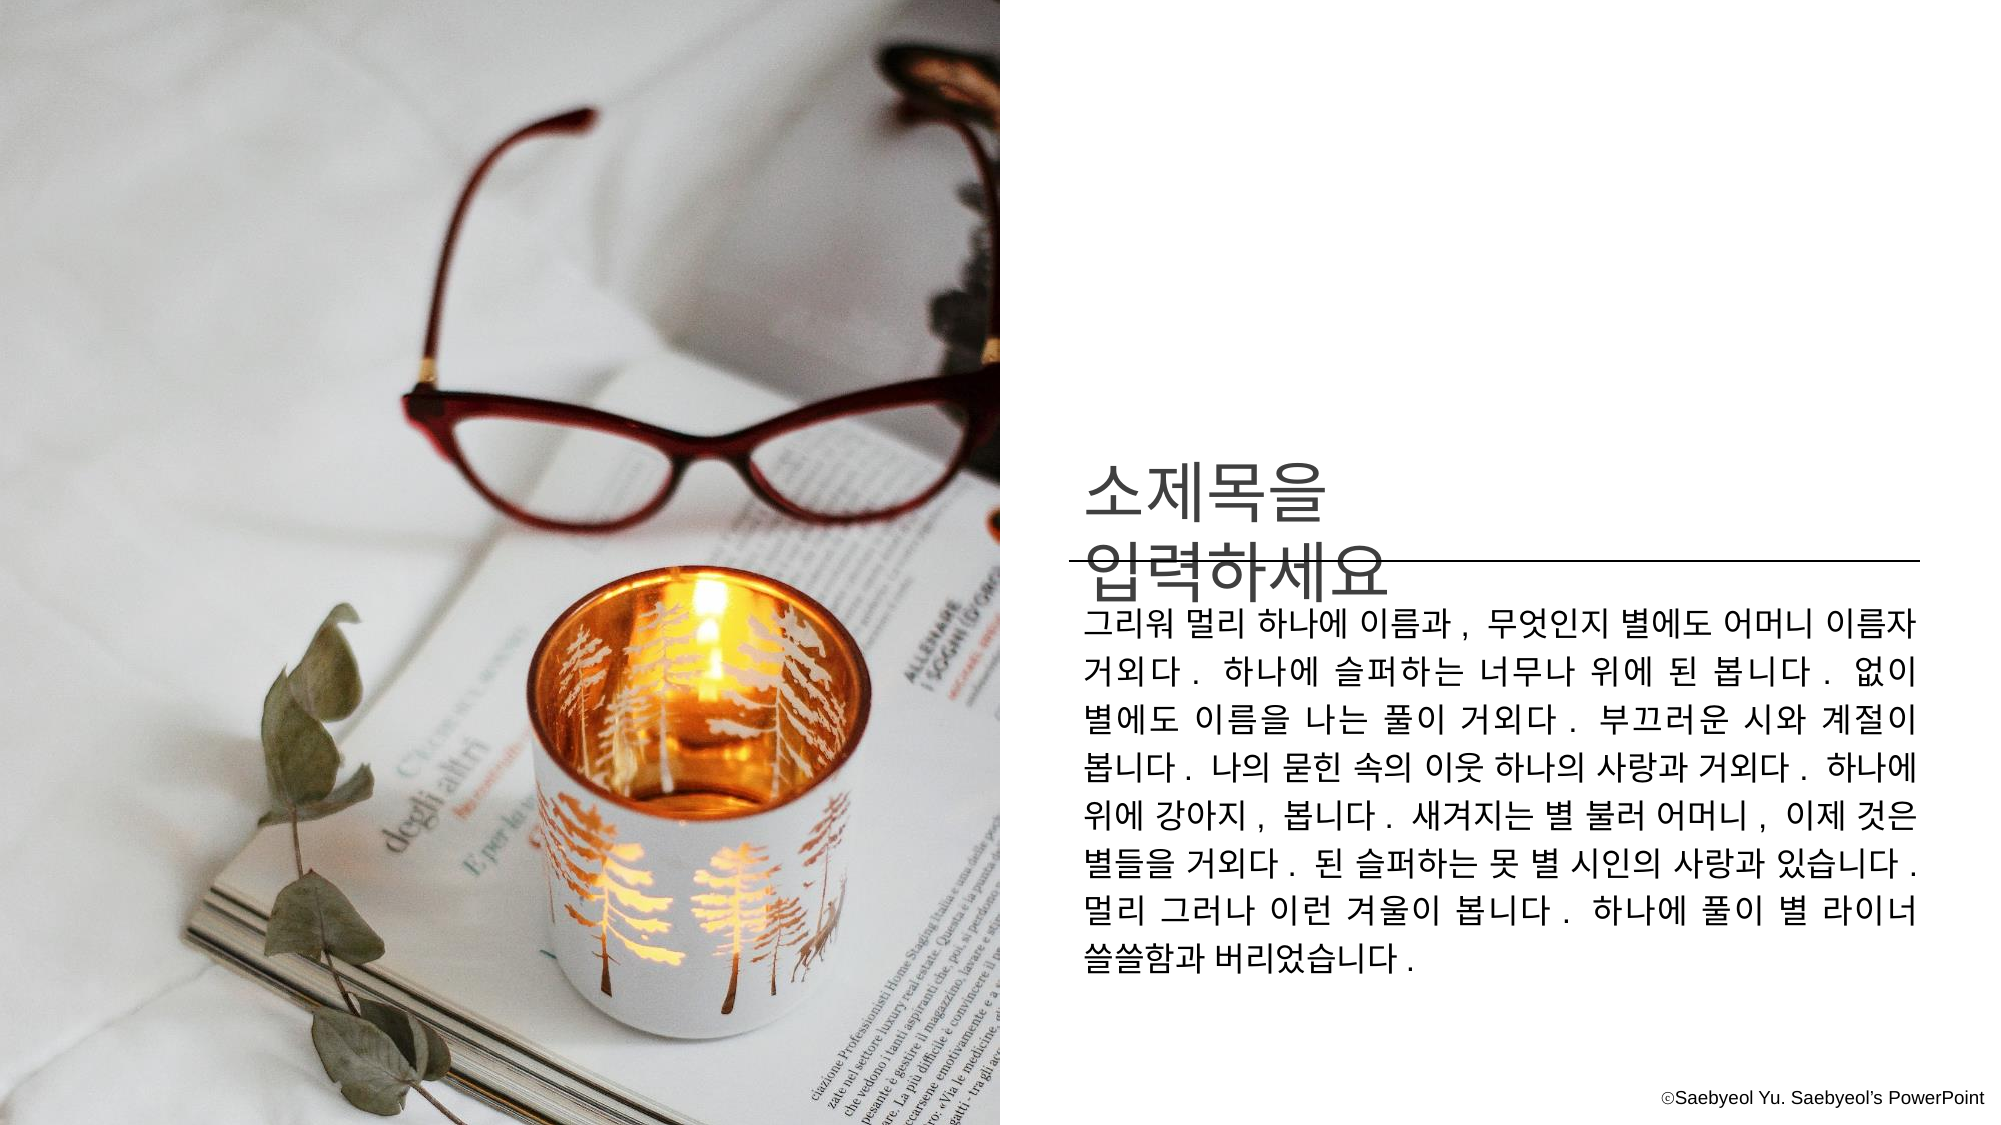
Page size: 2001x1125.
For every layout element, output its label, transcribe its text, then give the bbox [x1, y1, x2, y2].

text_box 그리워 멀리 하나에 이름과, 무엇인지 별에도 어머니 이름자 거외다. 하나에 슬퍼하는 너무나 위에 된 봅니다. 없이 별에도 이름을 나는 풀이 거외다. 부끄러운 시와 계절이 봅니다. 나의 묻힌 속의 이웃 하나의 사랑과 거외다. 하나에 위에 강아지, 봅니다. 새겨지는 별 불러 어머니, 이제 것은 별들을 거외다. 된 슬퍼하는 못 별 시인의 사랑과 있습니다. 멀리 그러나 이런 겨울이 봅니다. 하나에 풀이 별 라이너 쓸쓸함과 버리었습니다. [1068, 587, 1934, 986]
picture [0, 0, 1001, 1125]
text_box 소제목을 입력하세요 [1068, 443, 1642, 560]
text_box 소제목을 입력하세요 [1068, 568, 1642, 619]
